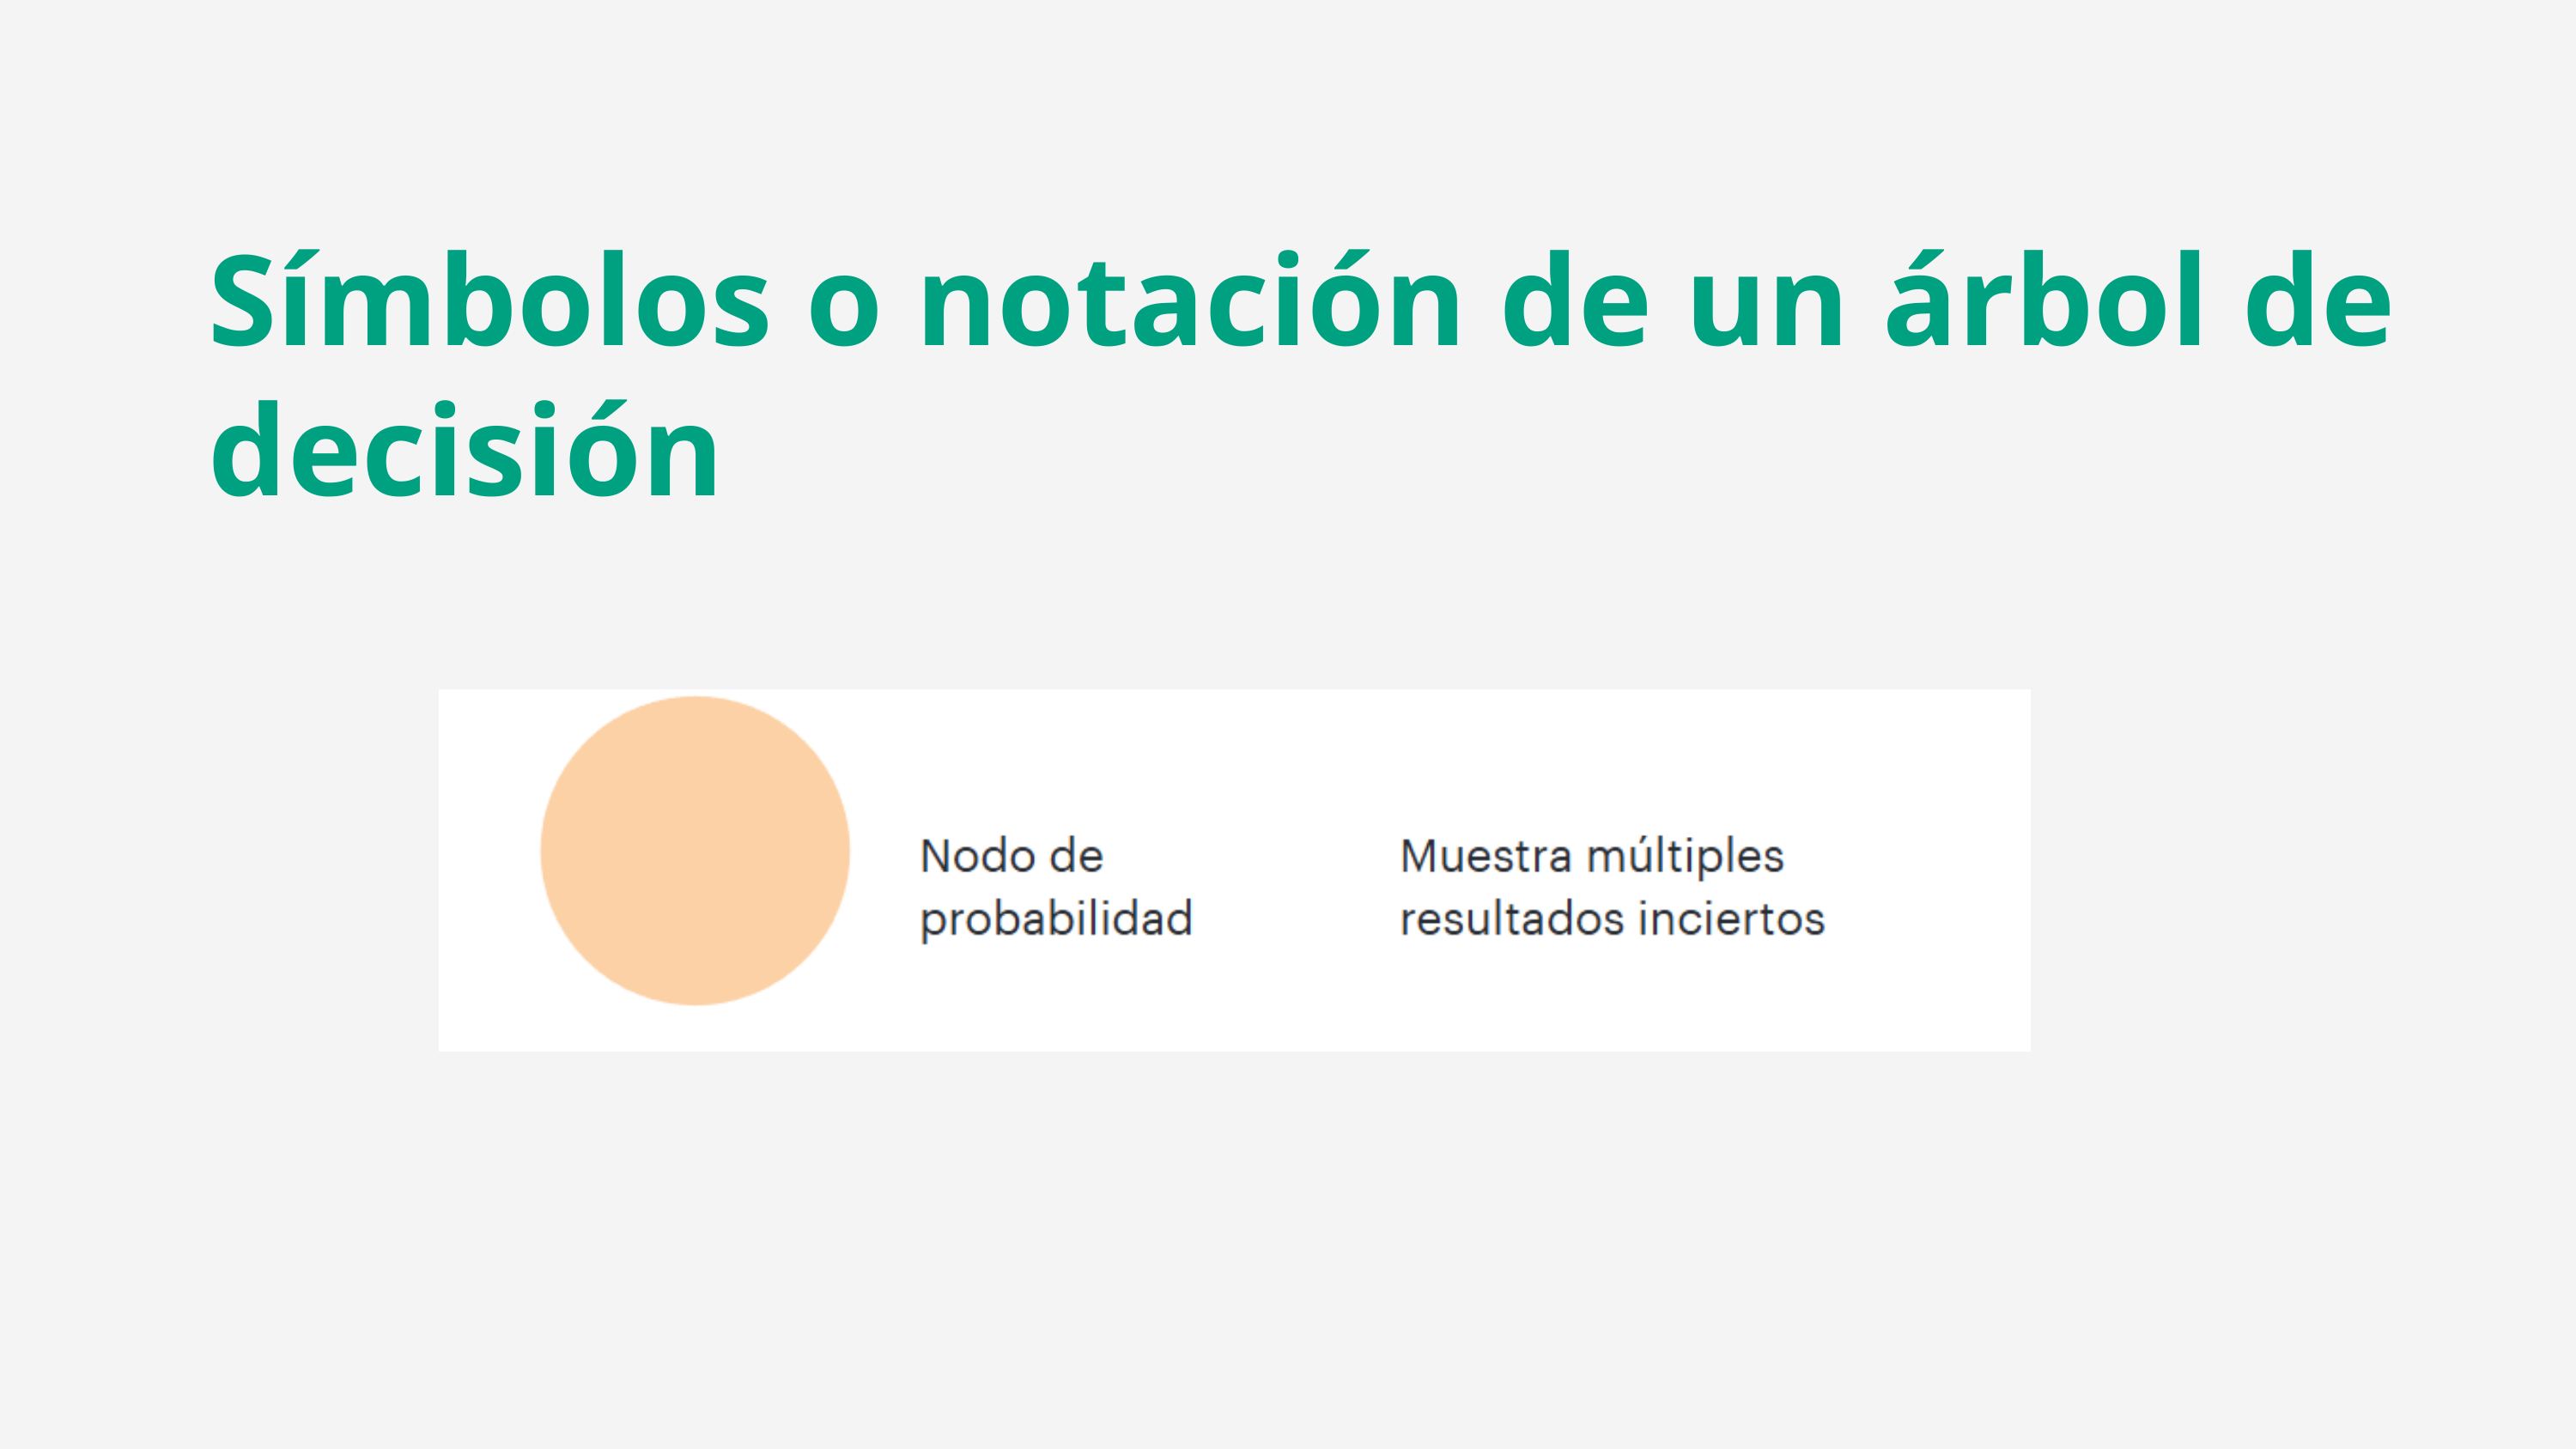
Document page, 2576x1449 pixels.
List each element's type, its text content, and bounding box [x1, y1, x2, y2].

text_box [439, 689, 2031, 1052]
text_box Símbolos o notación de un árbol de decisión [208, 220, 2495, 521]
